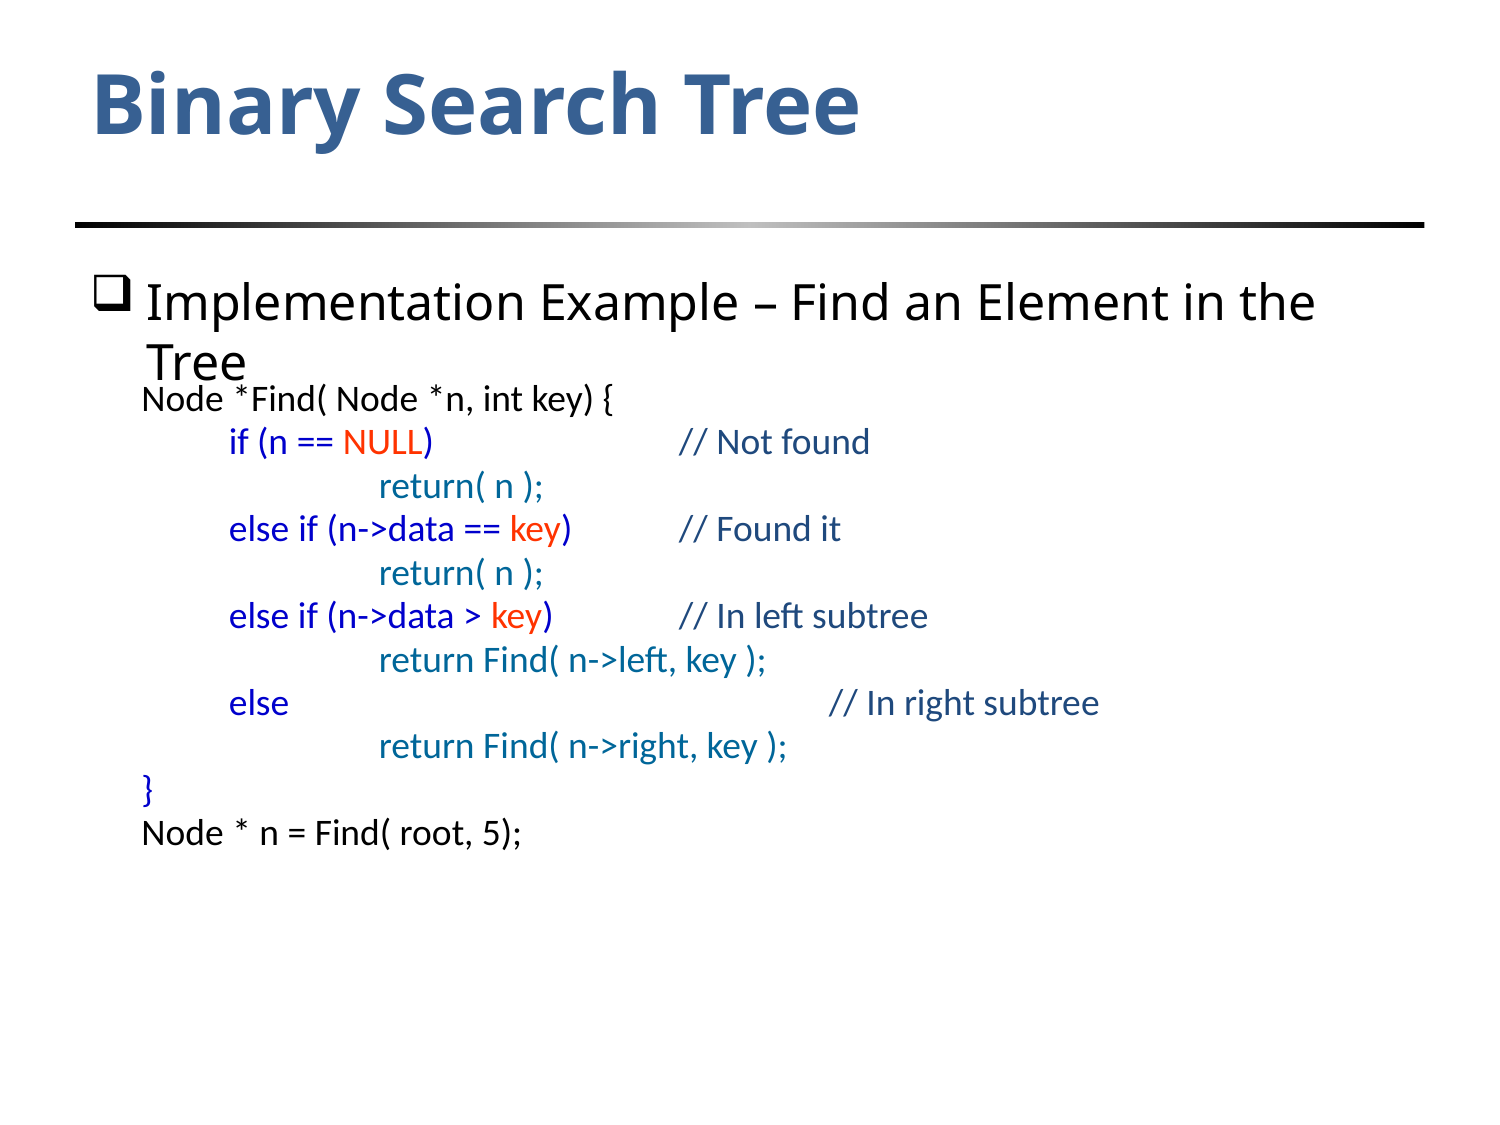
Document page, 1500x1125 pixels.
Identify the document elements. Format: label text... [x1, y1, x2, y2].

title Binary Search Tree [75, 45, 1425, 157]
text_box Node *Find( Node *n, int key) { if (n == NULL) // Not found return( n ); else if (n->data == key) // Found it return( n ); else if (n->data > key) // In left subtree return Find( n->left, key ); else // In right subtree return Find( n->right, key ); } Node * n = Find( root, 5); [126, 374, 1219, 919]
list Implementation Example – Find an Element in the Tree [75, 262, 1425, 1008]
